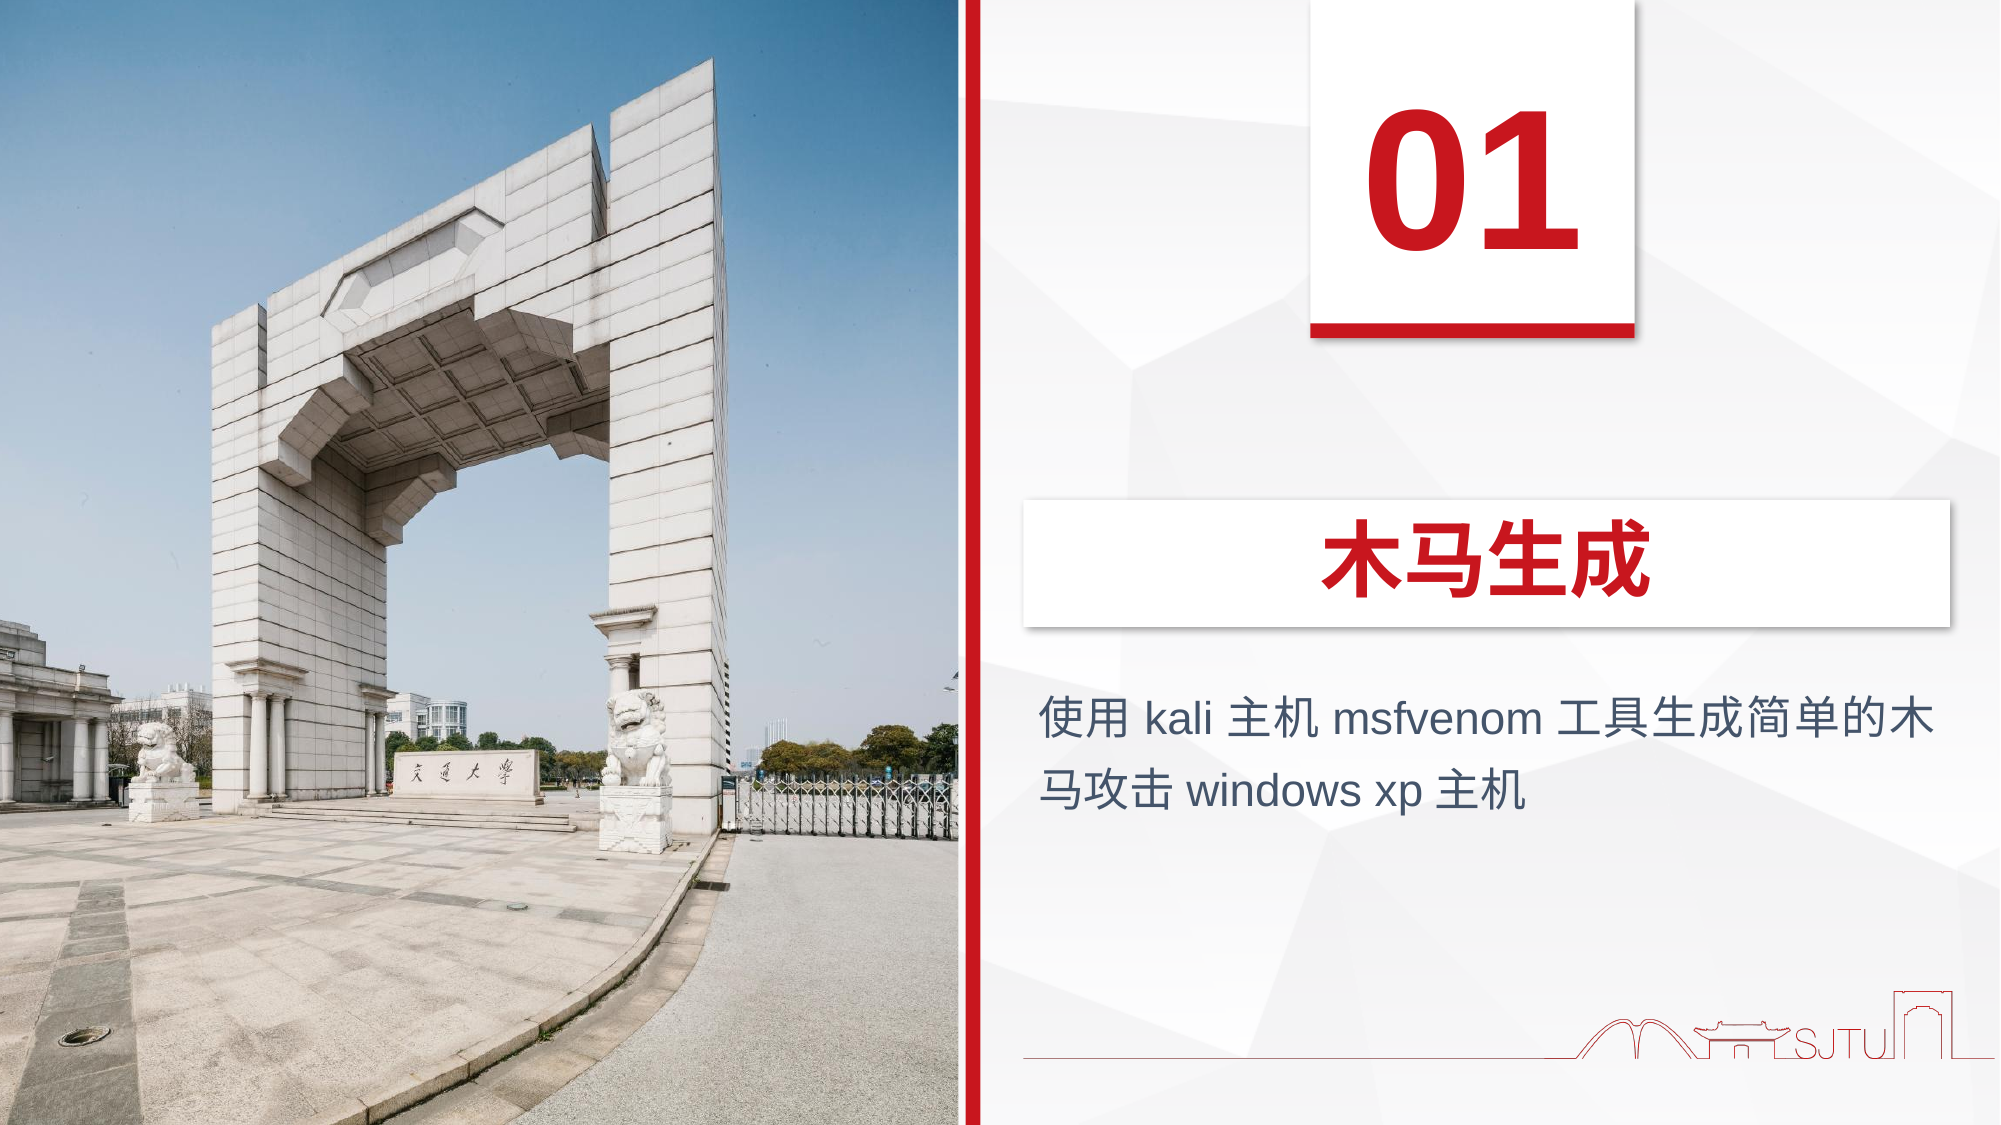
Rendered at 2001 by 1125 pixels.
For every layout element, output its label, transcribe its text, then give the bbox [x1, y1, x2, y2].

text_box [1310, 0, 1635, 339]
list 使用kali主机msfvenom工具生成简单的木马攻击windows xp主机 [1023, 665, 1950, 917]
picture [0, 0, 965, 1125]
title 木马生成 [1023, 499, 1950, 627]
picture [981, 0, 2000, 1125]
